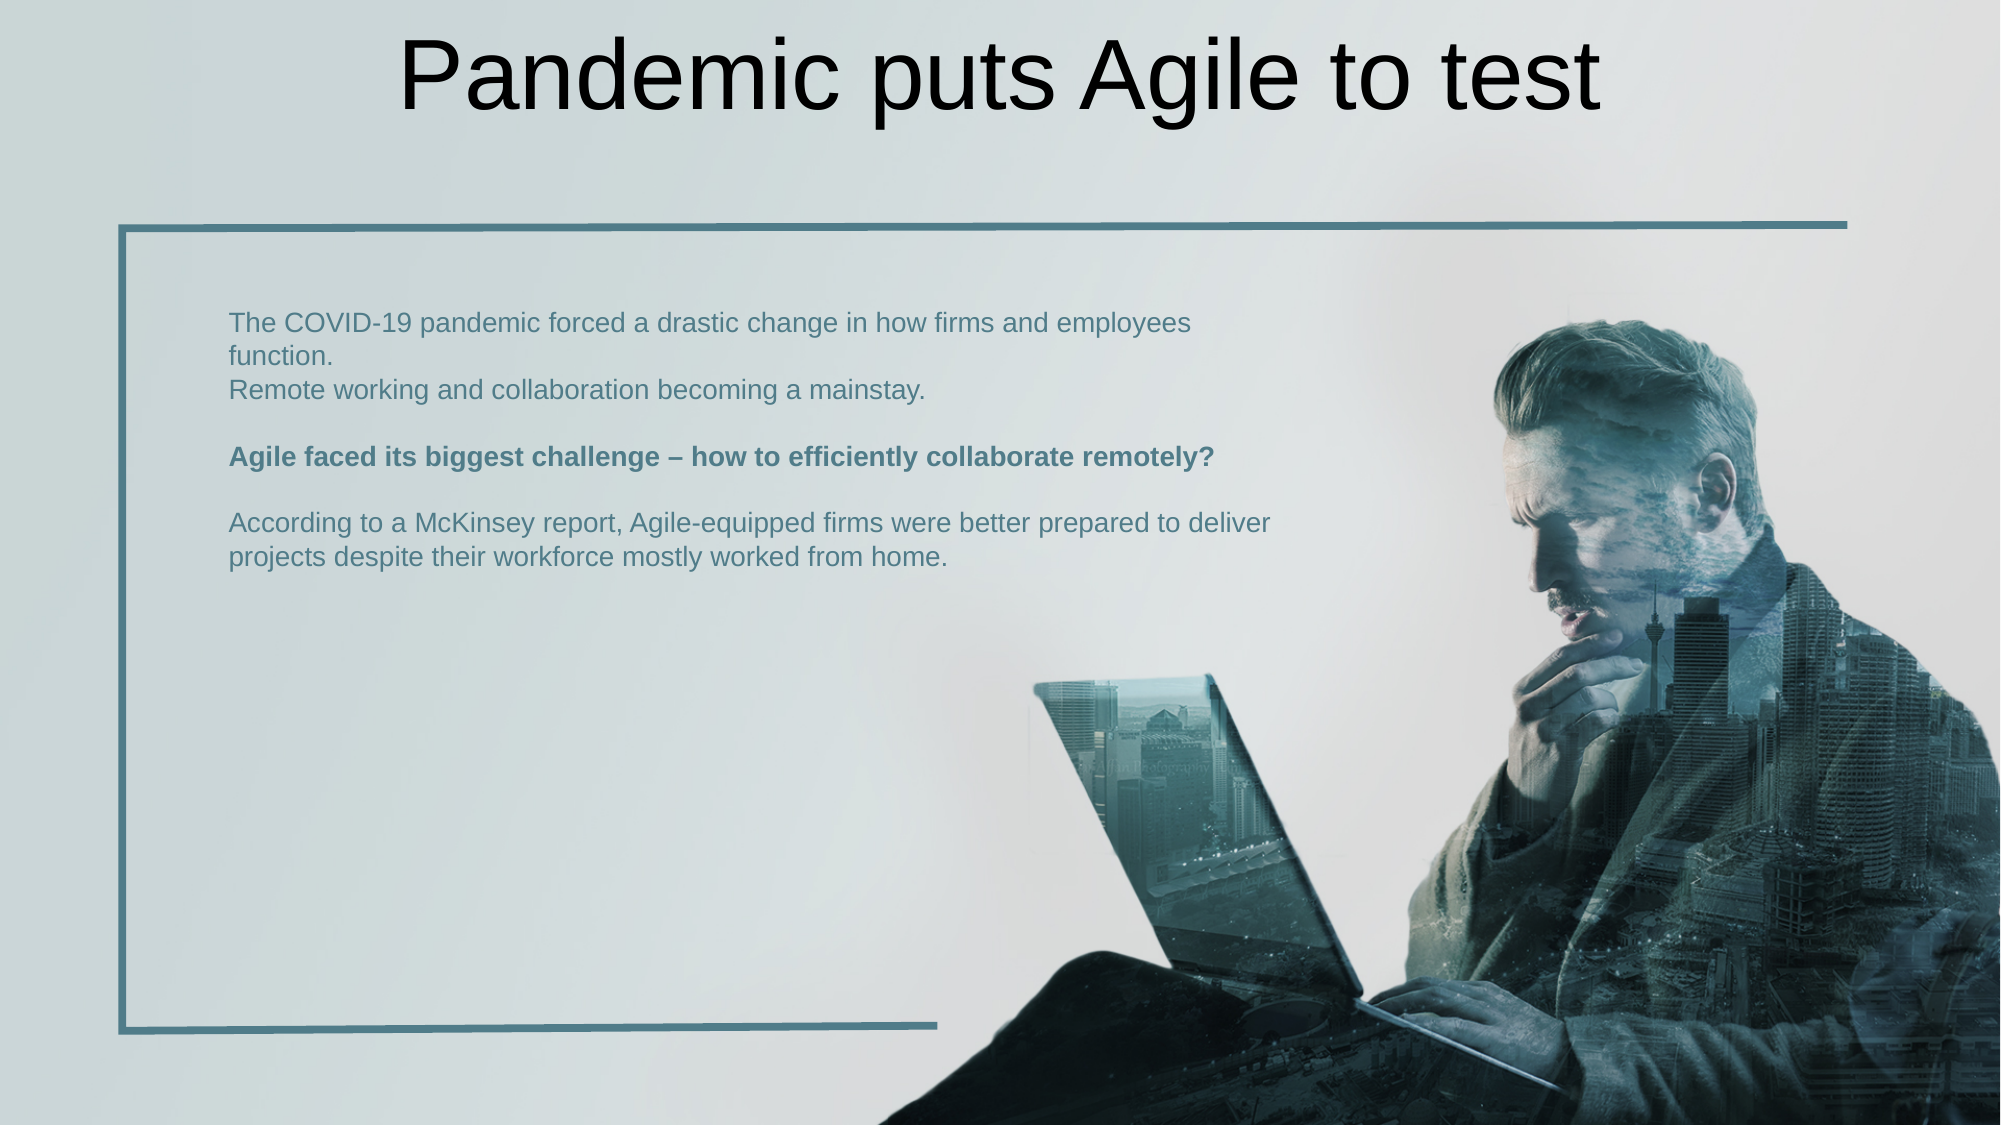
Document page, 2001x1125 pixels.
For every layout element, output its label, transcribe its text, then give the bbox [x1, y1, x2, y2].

picture [0, 0, 2001, 1125]
list Pandemic puts Agile to test [0, 0, 2000, 155]
text_box The COVID-19 pandemic forced a drastic change in how firms and employees function. Remote working and collaboration becoming a mainstay. Agile faced its biggest challenge – how to efficiently collaborate remotely? According to a McKinsey report, Agile-equipped firms were better prepared to deliver projects despite their workforce mostly worked from home. [213, 297, 1300, 780]
text_box [121, 223, 1848, 1032]
